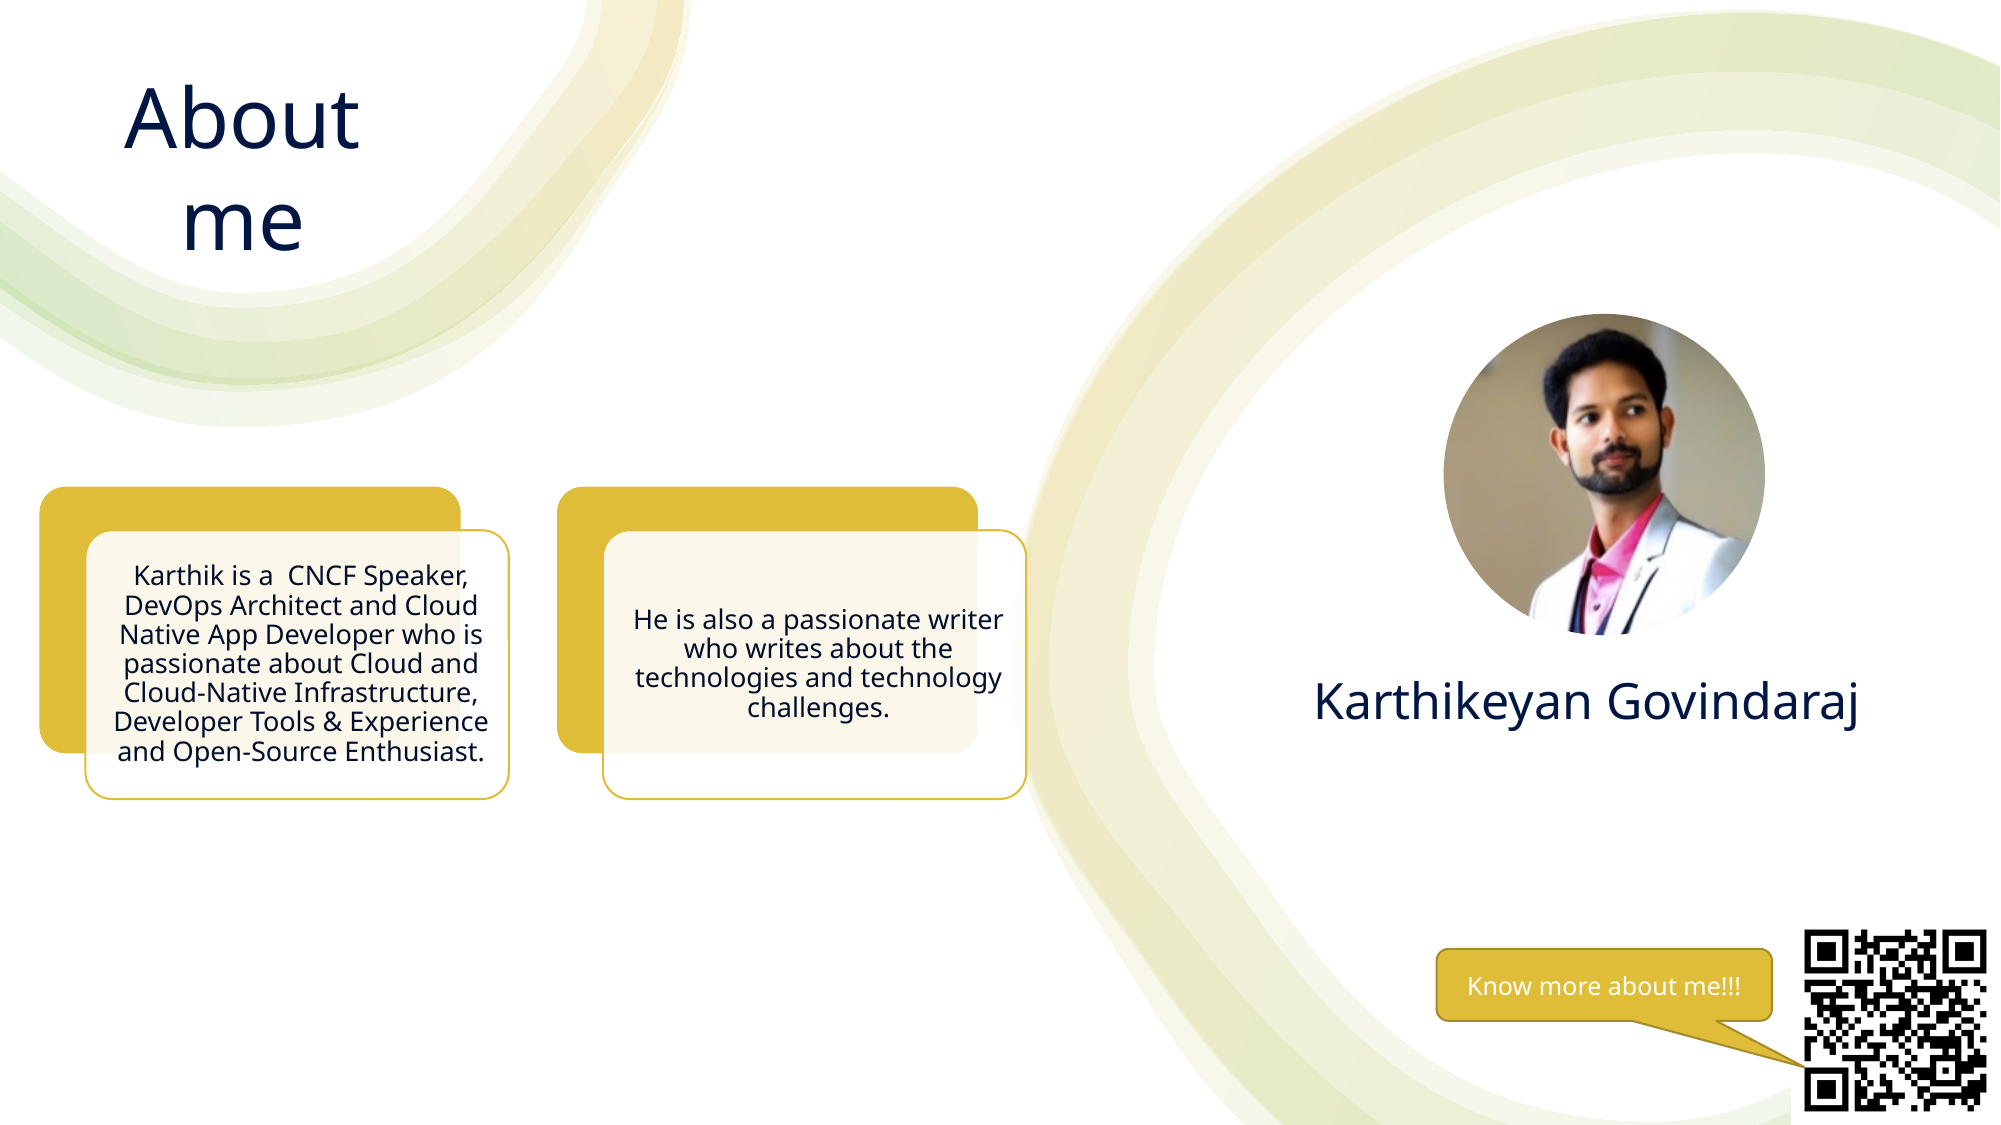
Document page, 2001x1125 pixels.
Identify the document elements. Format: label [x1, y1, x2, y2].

text_box [0, 0, 2000, 1125]
